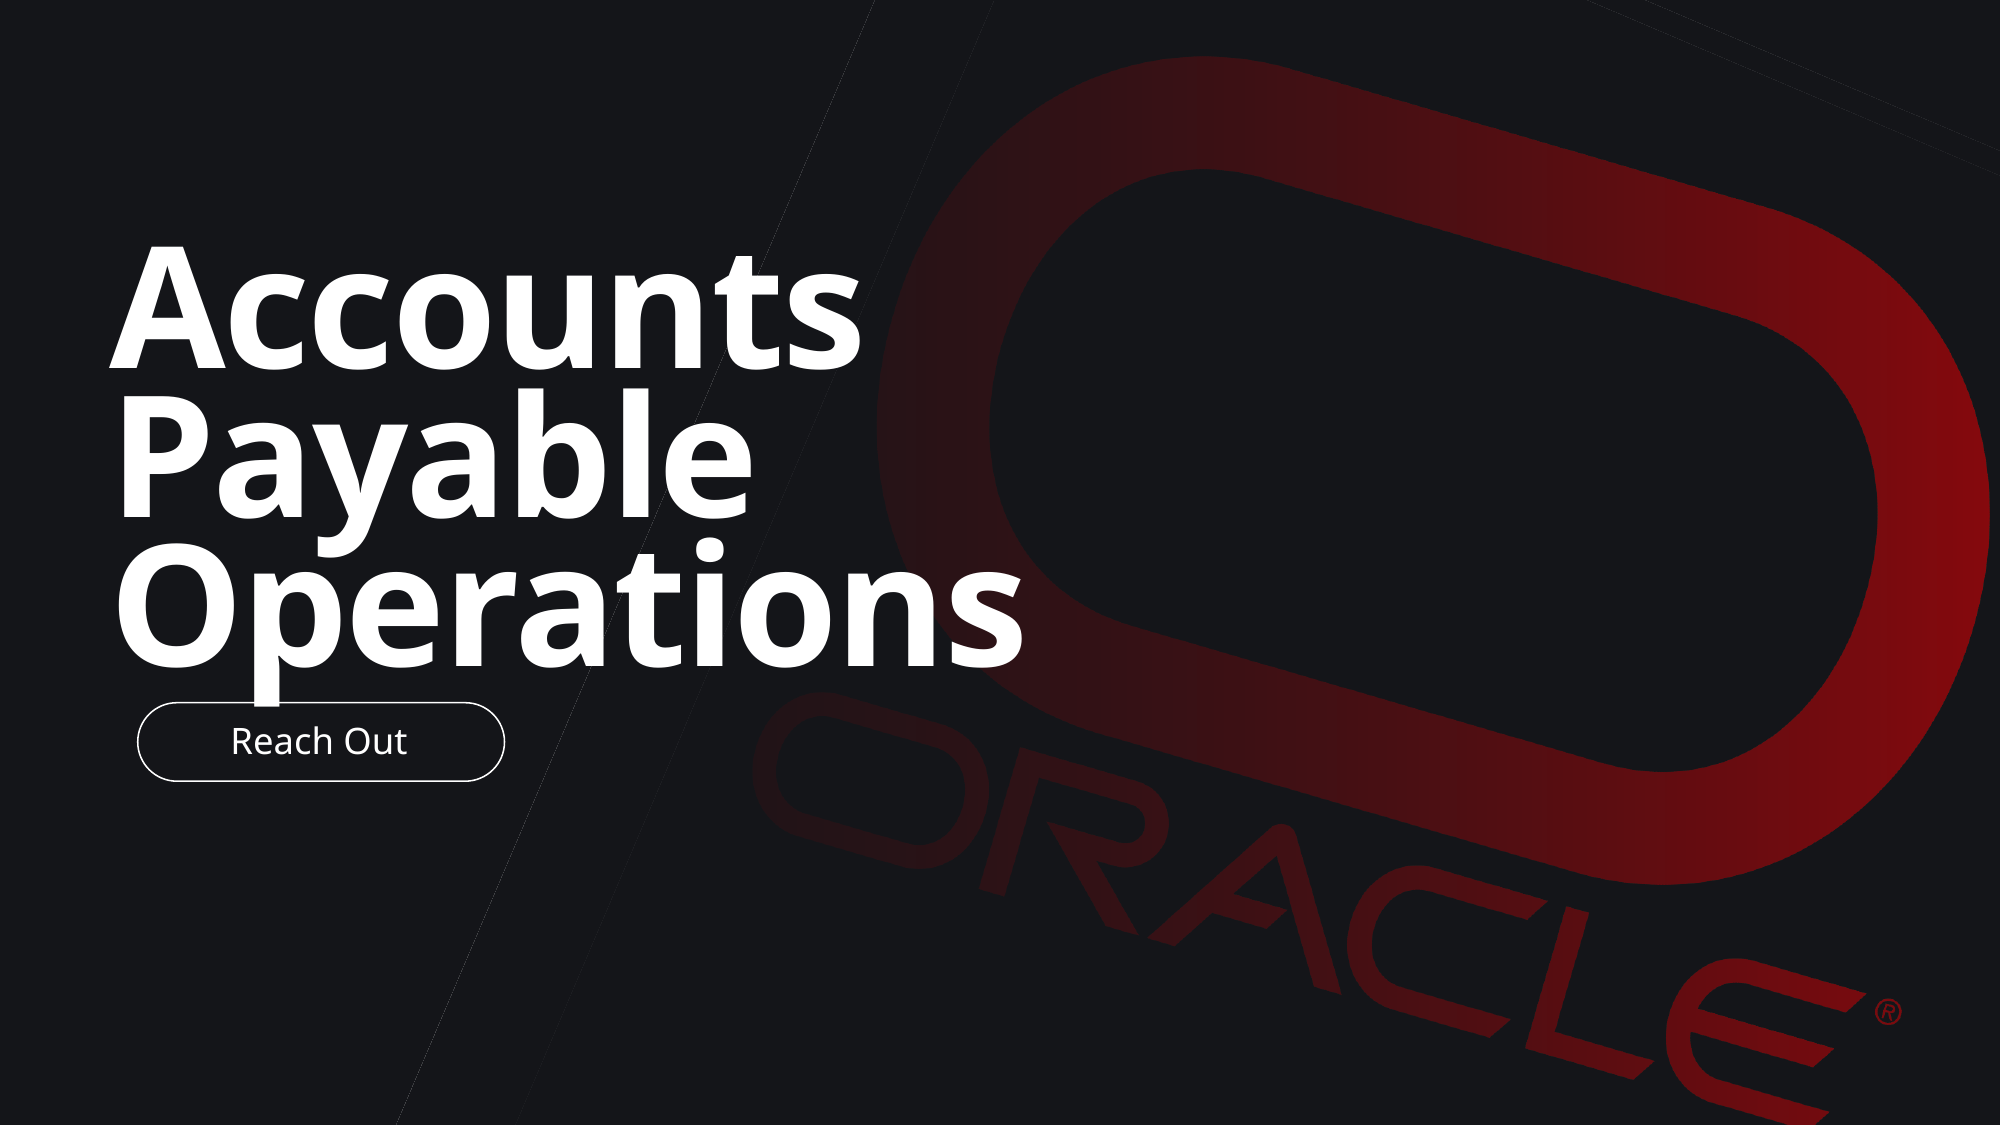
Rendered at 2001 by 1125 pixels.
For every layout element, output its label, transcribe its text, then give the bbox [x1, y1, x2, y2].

text_box Accounts Payable Operations [109, 253, 451, 700]
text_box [451, 0, 2000, 1125]
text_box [137, 702, 505, 782]
